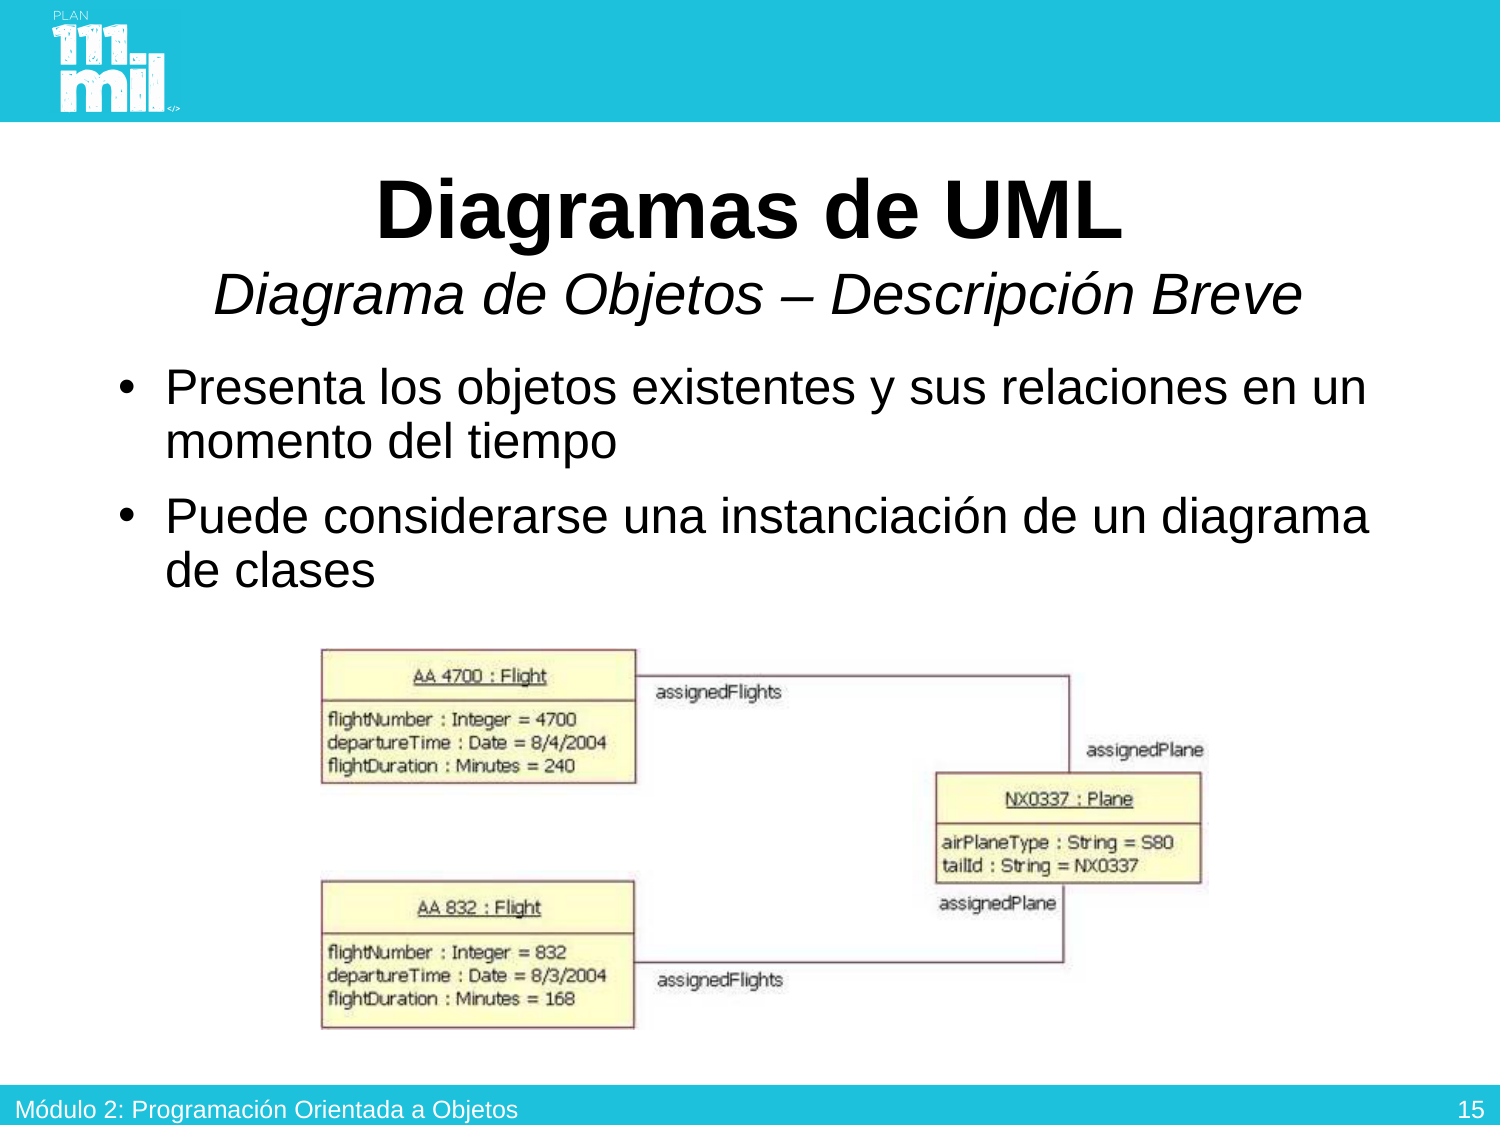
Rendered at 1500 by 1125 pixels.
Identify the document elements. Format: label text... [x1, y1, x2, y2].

footer Módulo 2: Programación Orientada a Objetos [0, 1078, 606, 1125]
slide_number 14 [1162, 1078, 1500, 1125]
picture [320, 648, 1209, 1030]
list Presenta los objetos existentes y sus relaciones en un momento del tiempo Puede considerarse una instanciación de un diagrama de clases [103, 354, 1397, 1069]
title Diagramas de UML Diagrama de Objetos – Descripción Breve [103, 147, 1397, 348]
